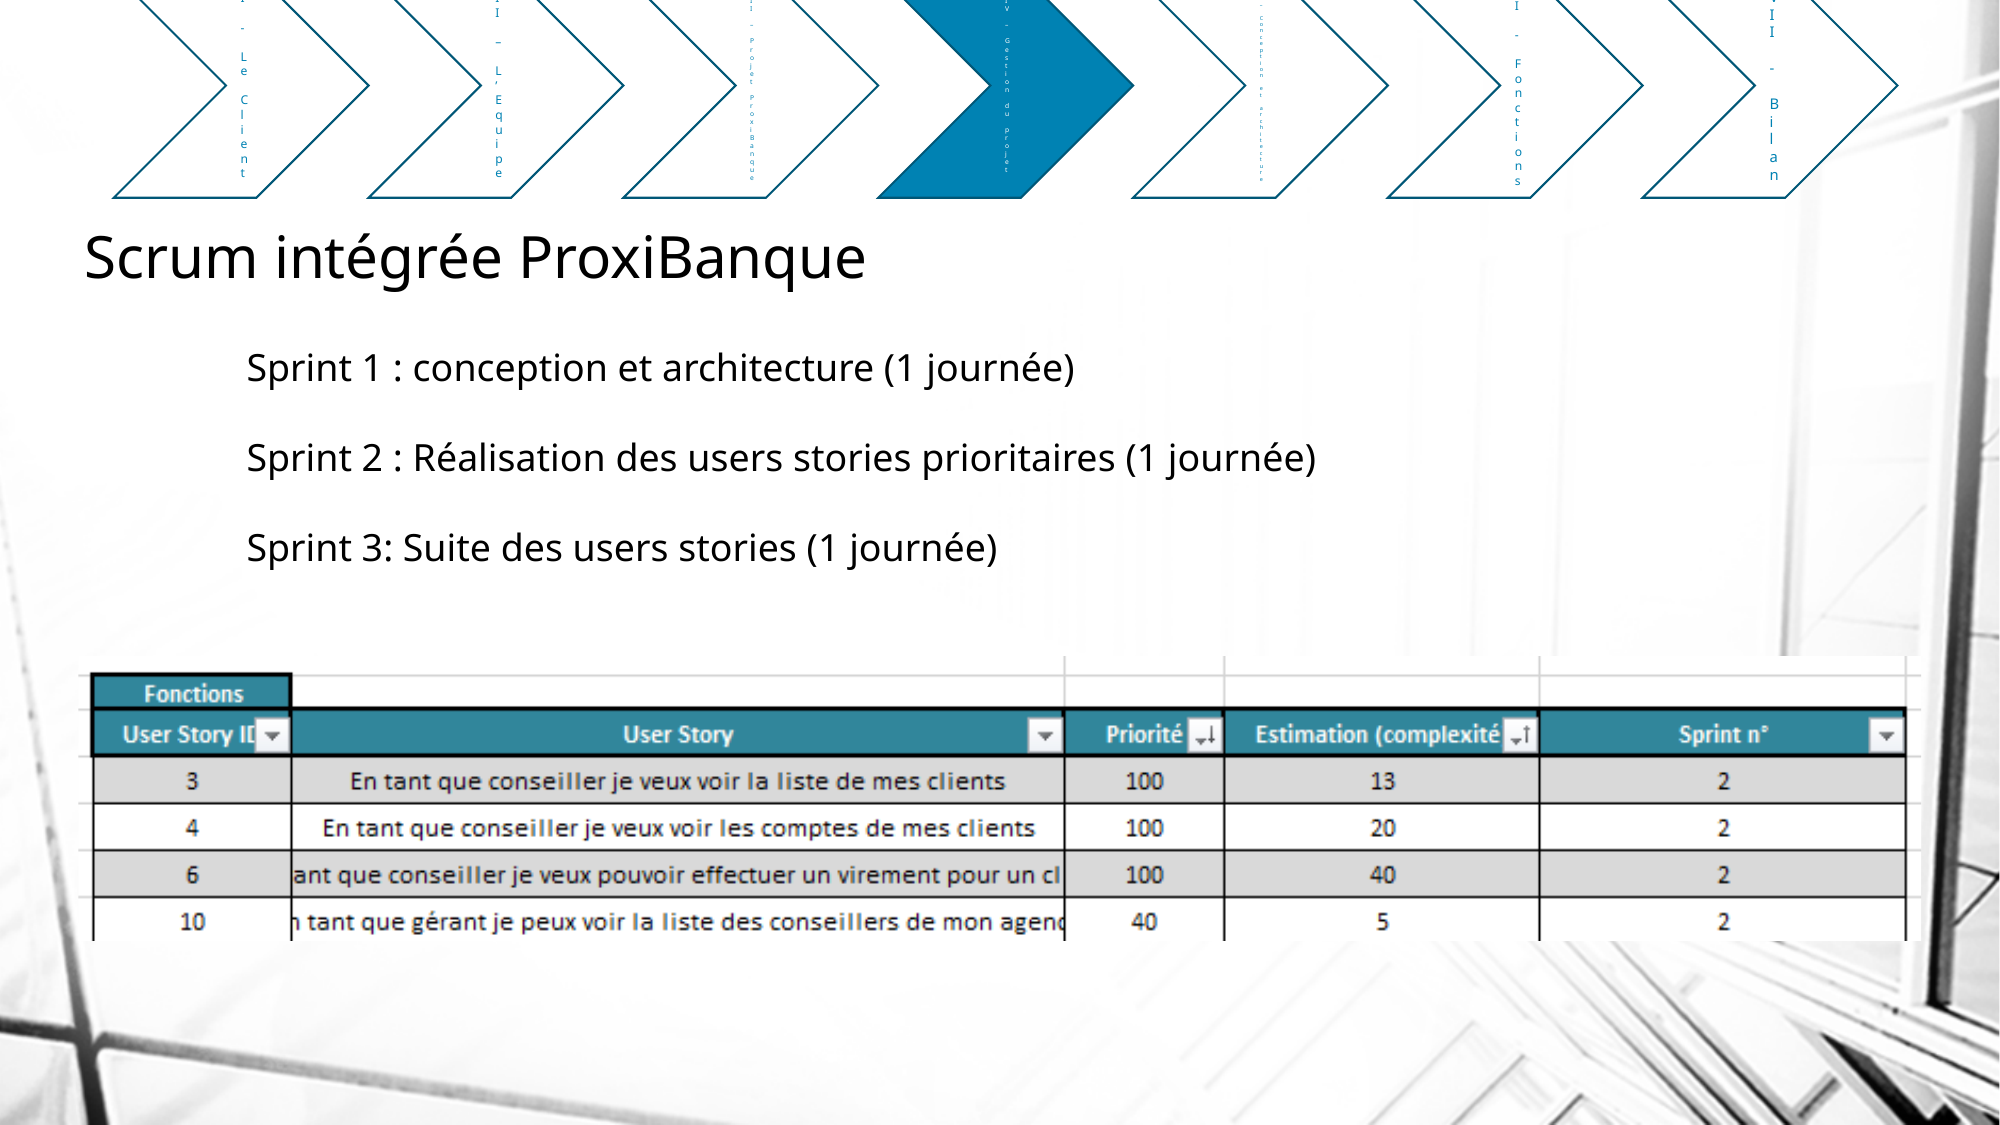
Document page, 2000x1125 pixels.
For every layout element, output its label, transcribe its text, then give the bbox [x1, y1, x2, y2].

text_box Sprint 1 : conception et architecture (1 journée) Sprint 2 : Réalisation des users stories prioritaires (1 journée) Sprint 3: Suite des users stories (1 journée) [231, 336, 1395, 576]
text_box Scrum intégrée ProxiBanque [69, 212, 1204, 478]
picture [0, 0, 2000, 1125]
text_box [113, 0, 1898, 198]
